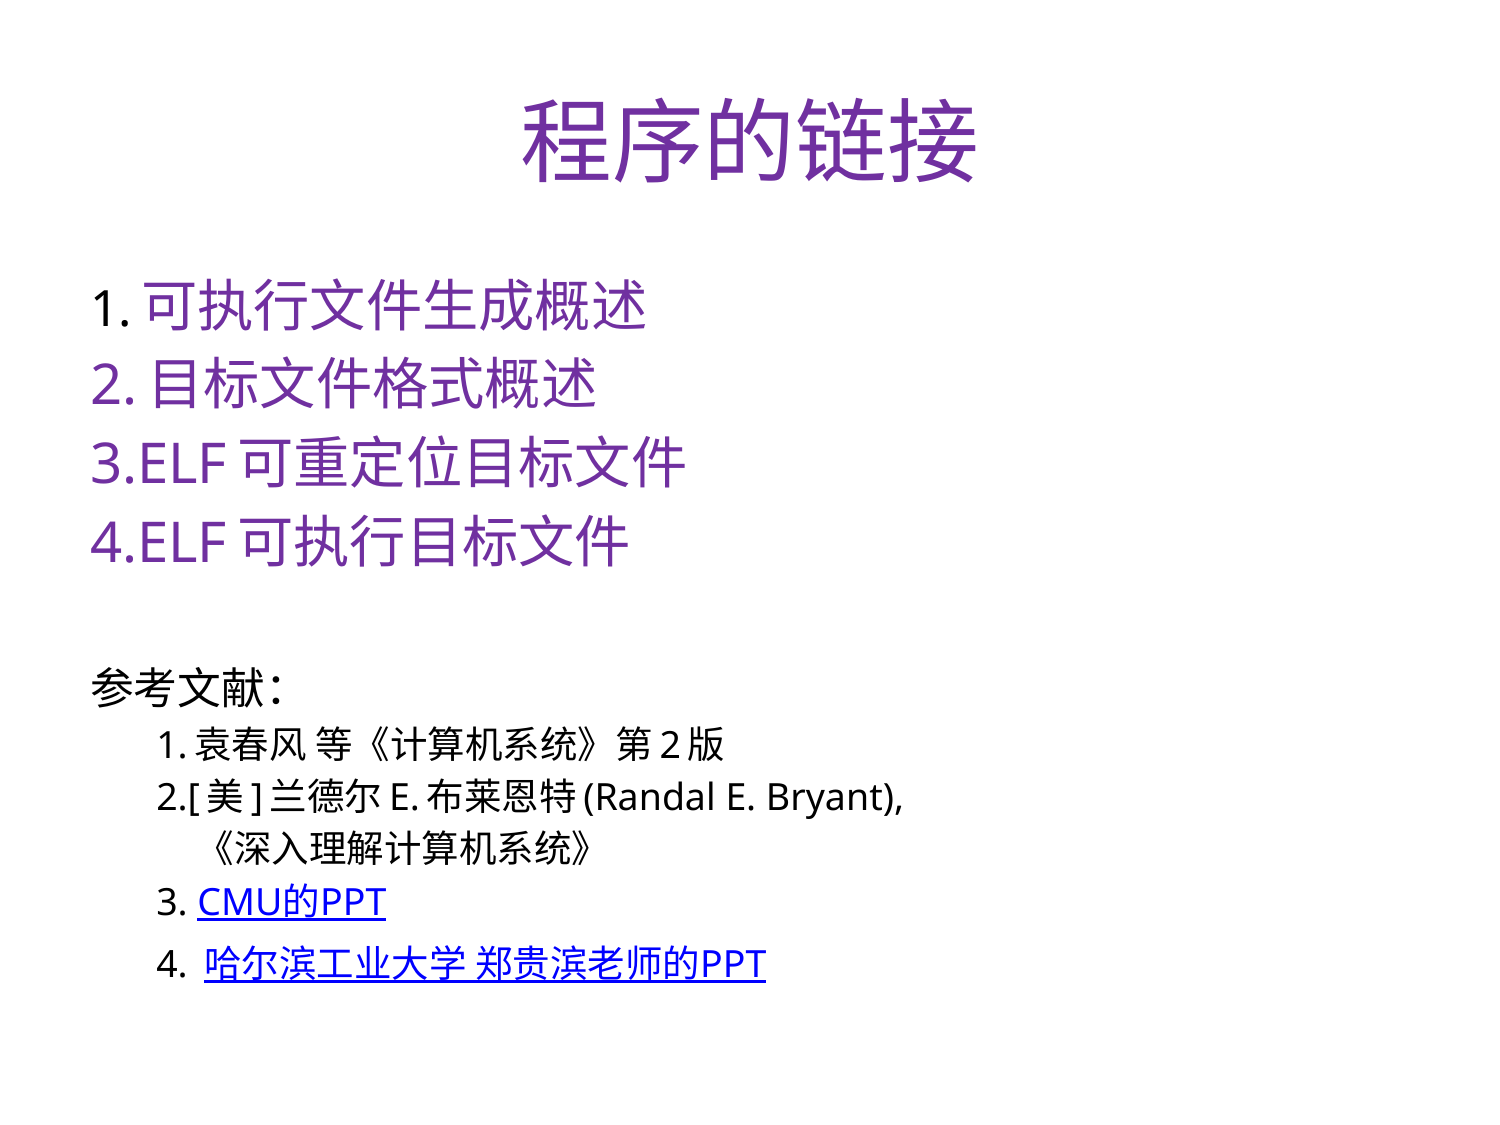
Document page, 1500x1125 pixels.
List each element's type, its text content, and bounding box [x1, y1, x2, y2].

title 程序的链接 [75, 45, 1425, 233]
list 1.可执行文件生成概述 2.目标文件格式概述 3.ELF可重定位目标文件 4.ELF可执行目标文件 参考文献： 1.袁春风 等《计算机系统》第2版 2.[美]兰德尔E.布莱恩特(Randal E. Bryant), 《深入理解计算机系统》 3. CMU的PPT 4. 哈尔滨工业大学 郑贵滨老师的PPT [75, 262, 1425, 1005]
